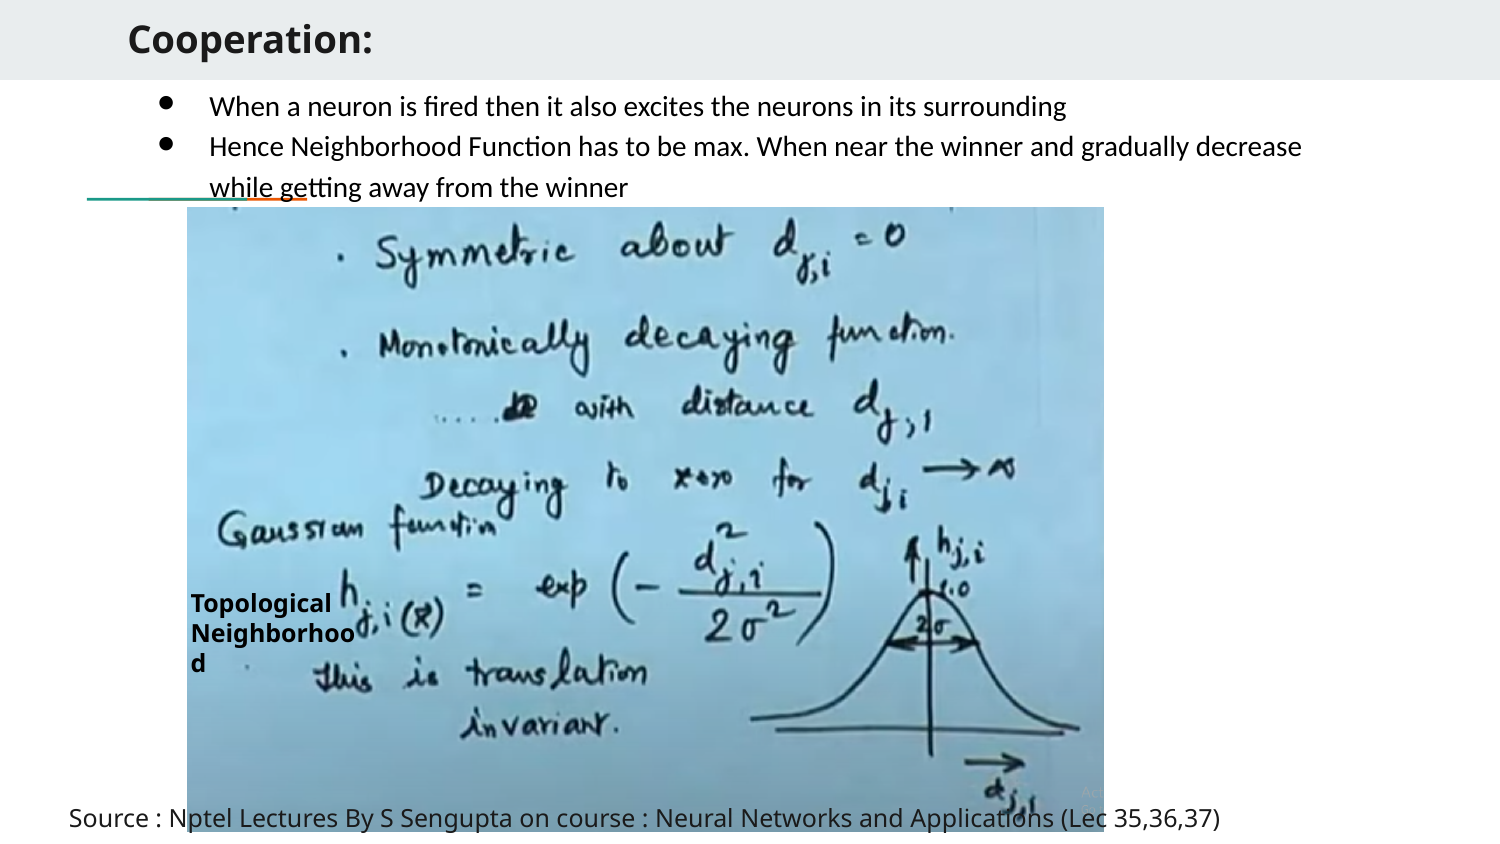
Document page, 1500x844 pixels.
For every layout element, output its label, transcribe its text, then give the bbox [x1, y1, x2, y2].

list When a neuron is fired then it also excites the neurons in its surrounding Hence Neighborhood Function has to be max. When near the winner and gradually decrease while getting away from the winner [119, 66, 1381, 692]
title Cooperation: [112, 0, 1374, 88]
picture [187, 207, 1104, 832]
text_box Source : Nptel Lectures By S Sengupta on course : Neural Networks and Applications (Lec 35,36,37) [53, 783, 1305, 844]
text_box Topological Neighborhood [175, 572, 182, 693]
